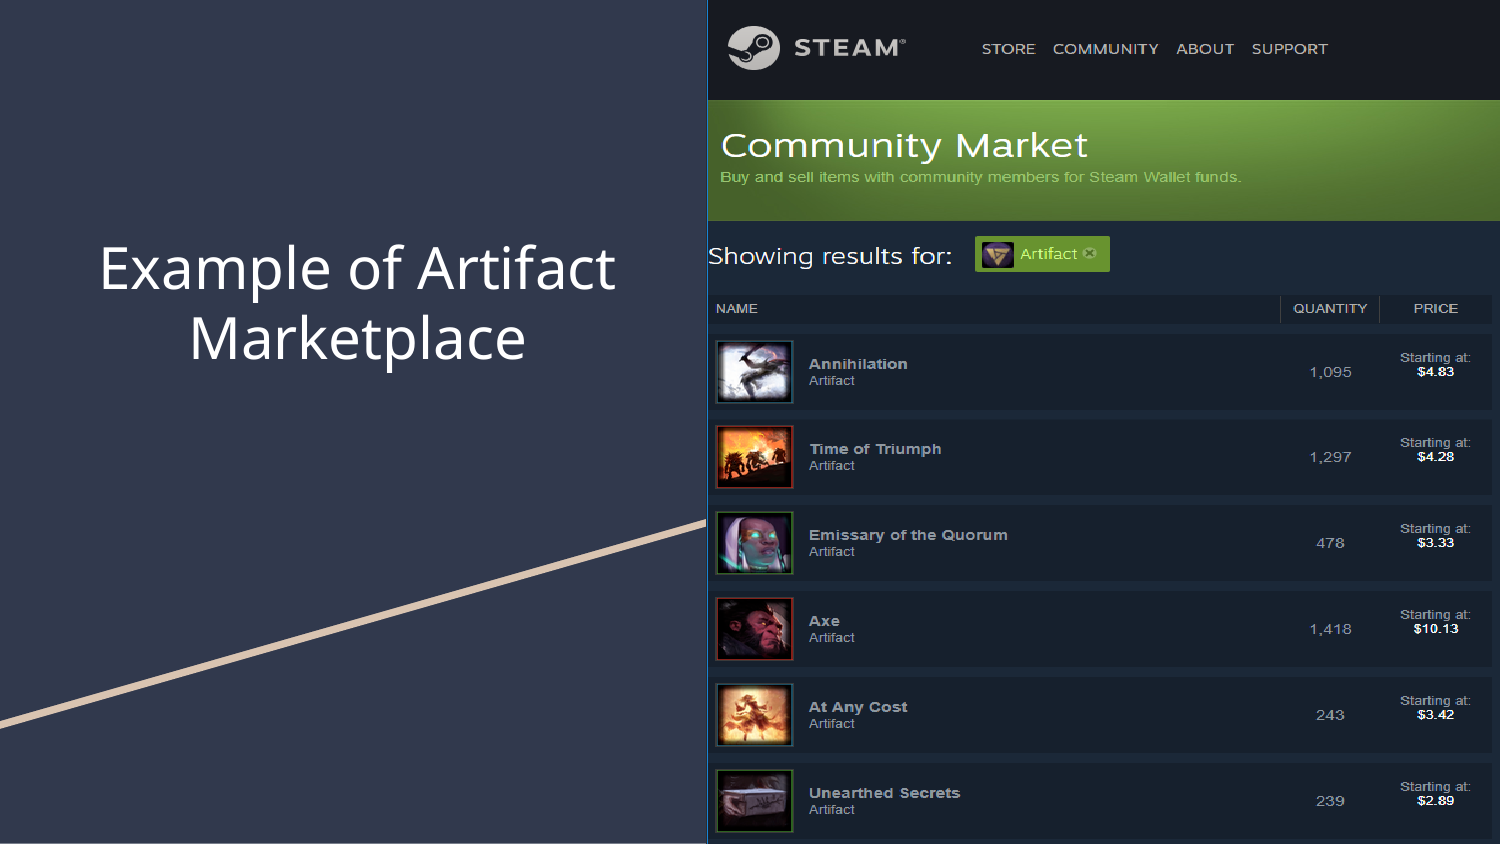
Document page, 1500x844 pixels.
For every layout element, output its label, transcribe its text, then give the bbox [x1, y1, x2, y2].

title Example of Artifact Marketplace [53, 216, 662, 628]
picture [705, 0, 1500, 844]
